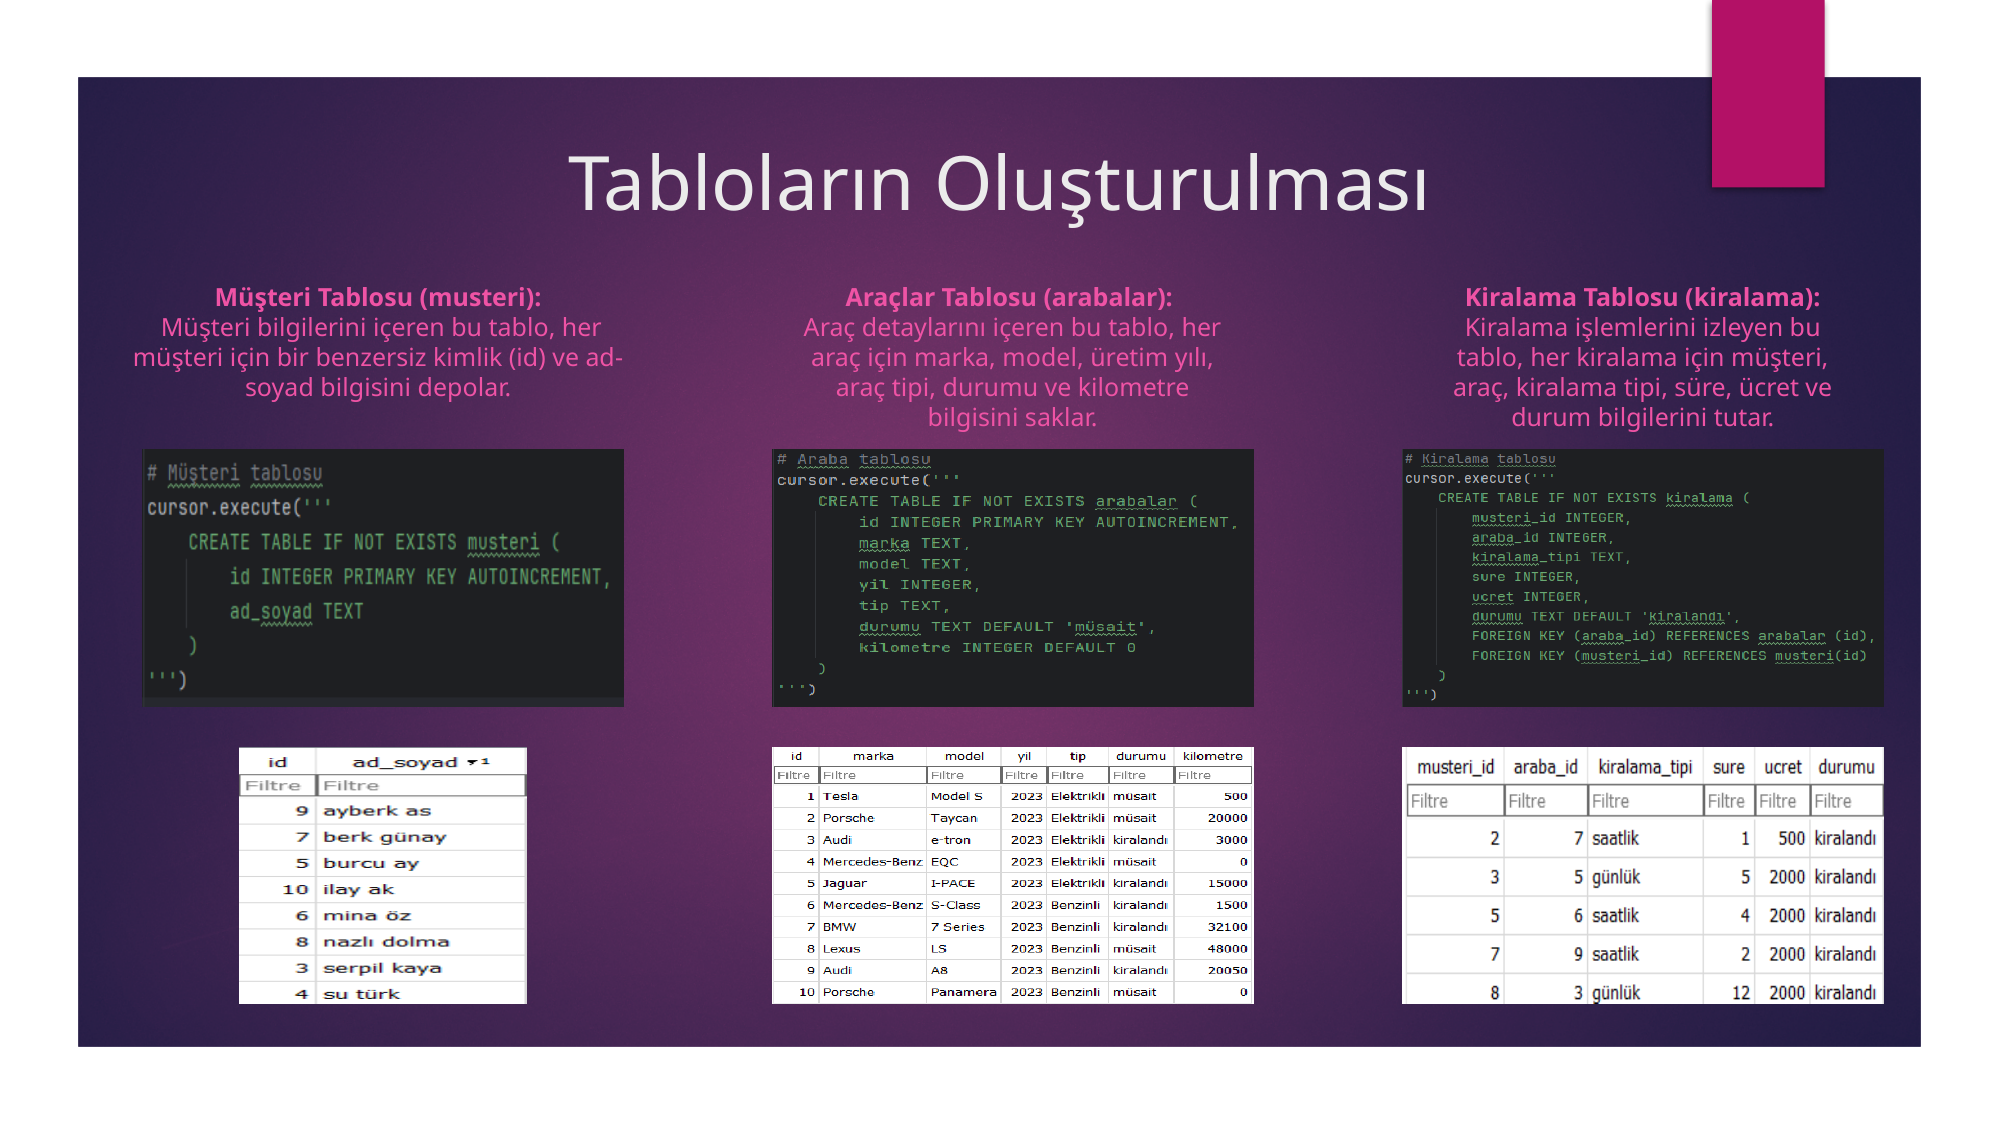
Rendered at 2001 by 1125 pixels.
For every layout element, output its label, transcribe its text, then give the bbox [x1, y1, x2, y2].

picture [772, 449, 1254, 707]
text_box Kiralama Tablosu (kiralama): Kiralama işlemlerini izleyen bu tablo, her kiralama için müşteri, araç, kiralama tipi, süre, ücret ve durum bilgilerini tutar. [1419, 274, 1867, 439]
picture [238, 747, 527, 1004]
text_box Müşteri Tablosu (musteri): Müşteri bilgilerini içeren bu tablo, her müşteri için bir benzersiz kimlik (id) ve ad-soyad bilgisini depolar. [116, 274, 641, 409]
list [141, 449, 624, 707]
picture [772, 747, 1254, 1004]
picture [1402, 449, 1884, 707]
title Tabloların Oluşturulması [276, 121, 1724, 233]
picture [1402, 747, 1884, 1004]
text_box Araçlar Tablosu (arabalar): Araç detaylarını içeren bu tablo, her araç için marka, model, üretim yılı, araç tipi, durumu ve kilometre bilgisini saklar. [772, 274, 1254, 439]
